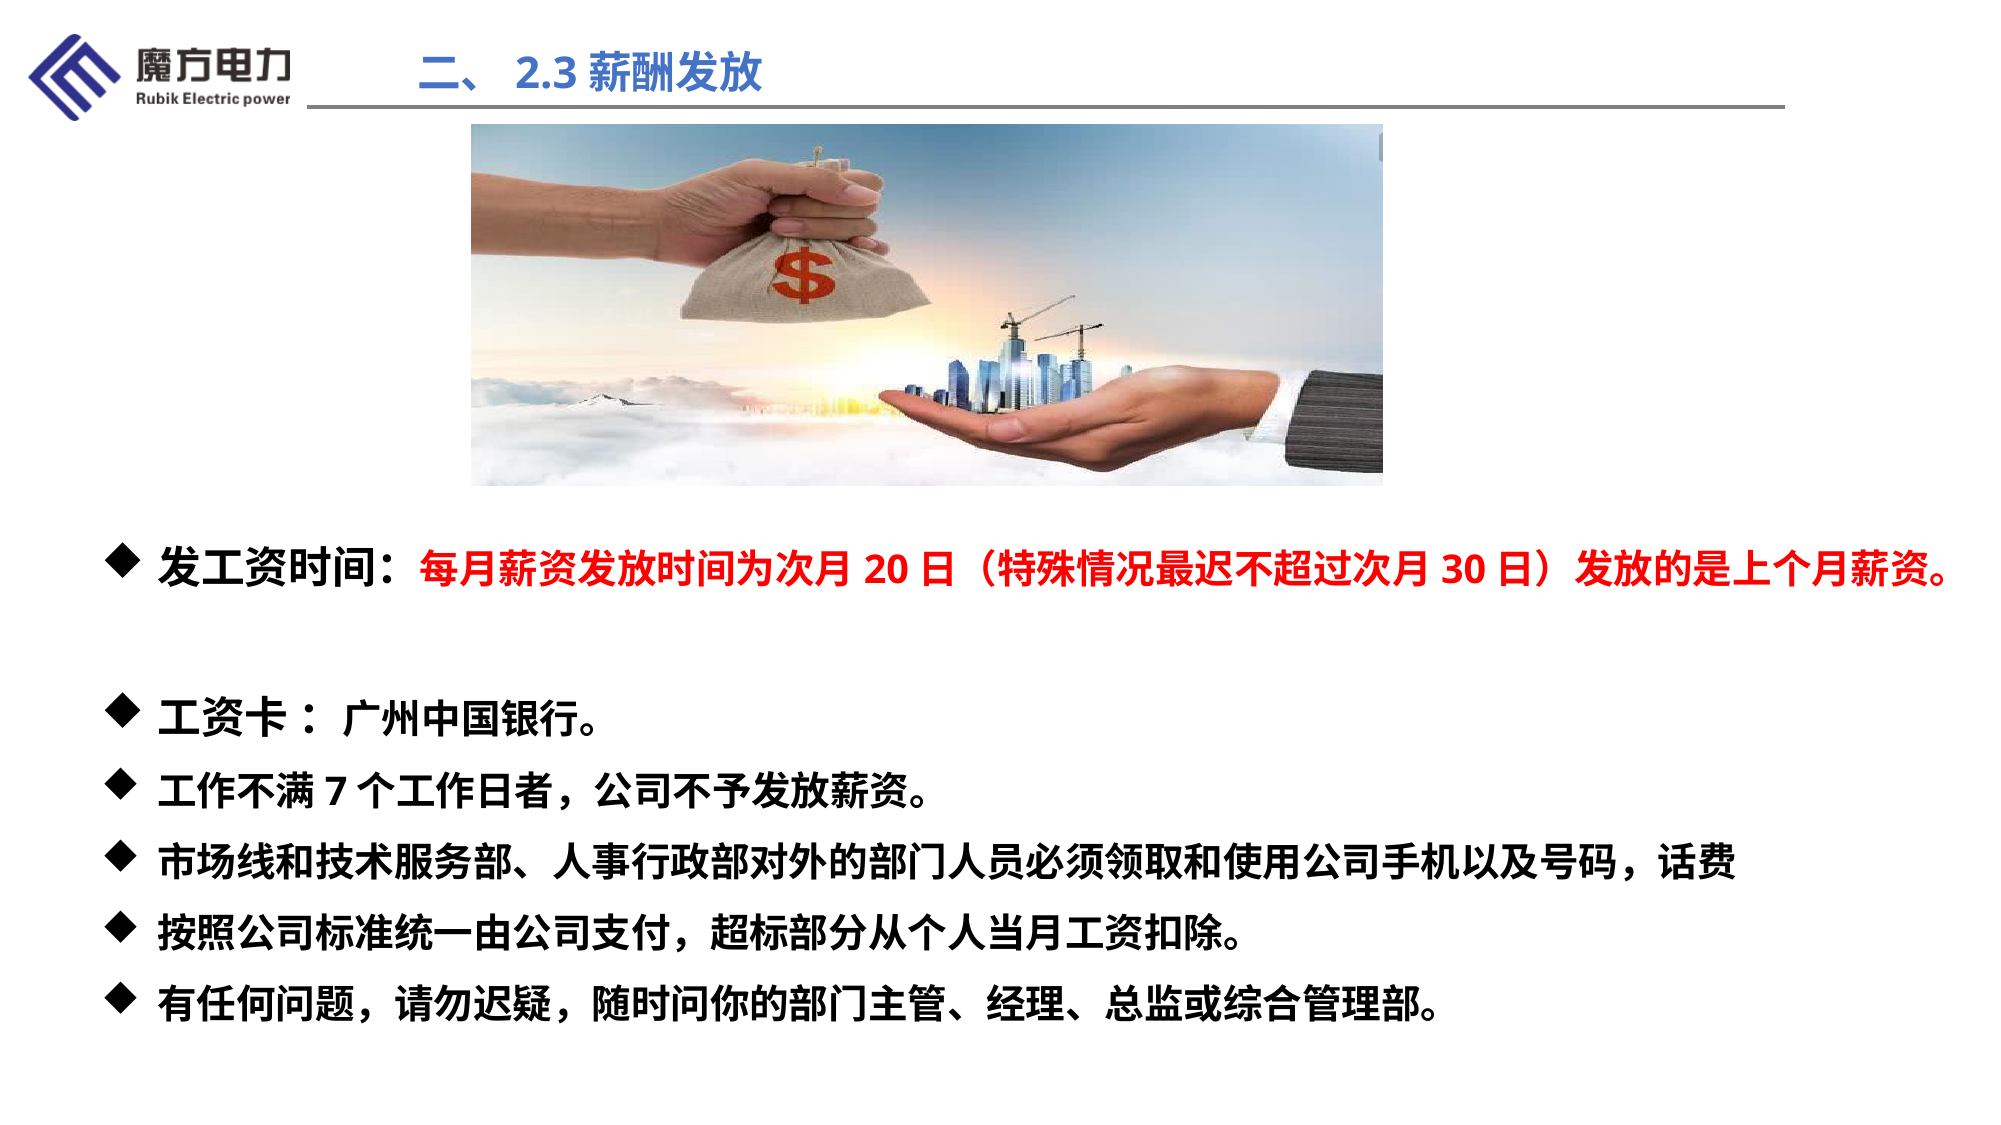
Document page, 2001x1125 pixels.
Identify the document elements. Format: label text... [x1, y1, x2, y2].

text_box 发工资时间：每月薪资发放时间为次月20日（特殊情况最迟不超过次月30日）发放的是上个月薪资。 工资卡 ：广州中国银行。 工作不满7个工作日者，公司不予发放薪资。 市场线和技术服务部、人事行政部对外的部门人员必须领取和使用公司手机以及号码，话费 按照公司标准统一由公司支付，超标部分从个人当月工资扣除。 有任何问题，请勿迟疑，随时问你的部门主管、经理、总监或综合管理部。 [86, 505, 1960, 1035]
picture [28, 34, 290, 121]
text_box 二、2.3薪酬发放 [347, 39, 833, 103]
picture [471, 124, 1383, 486]
